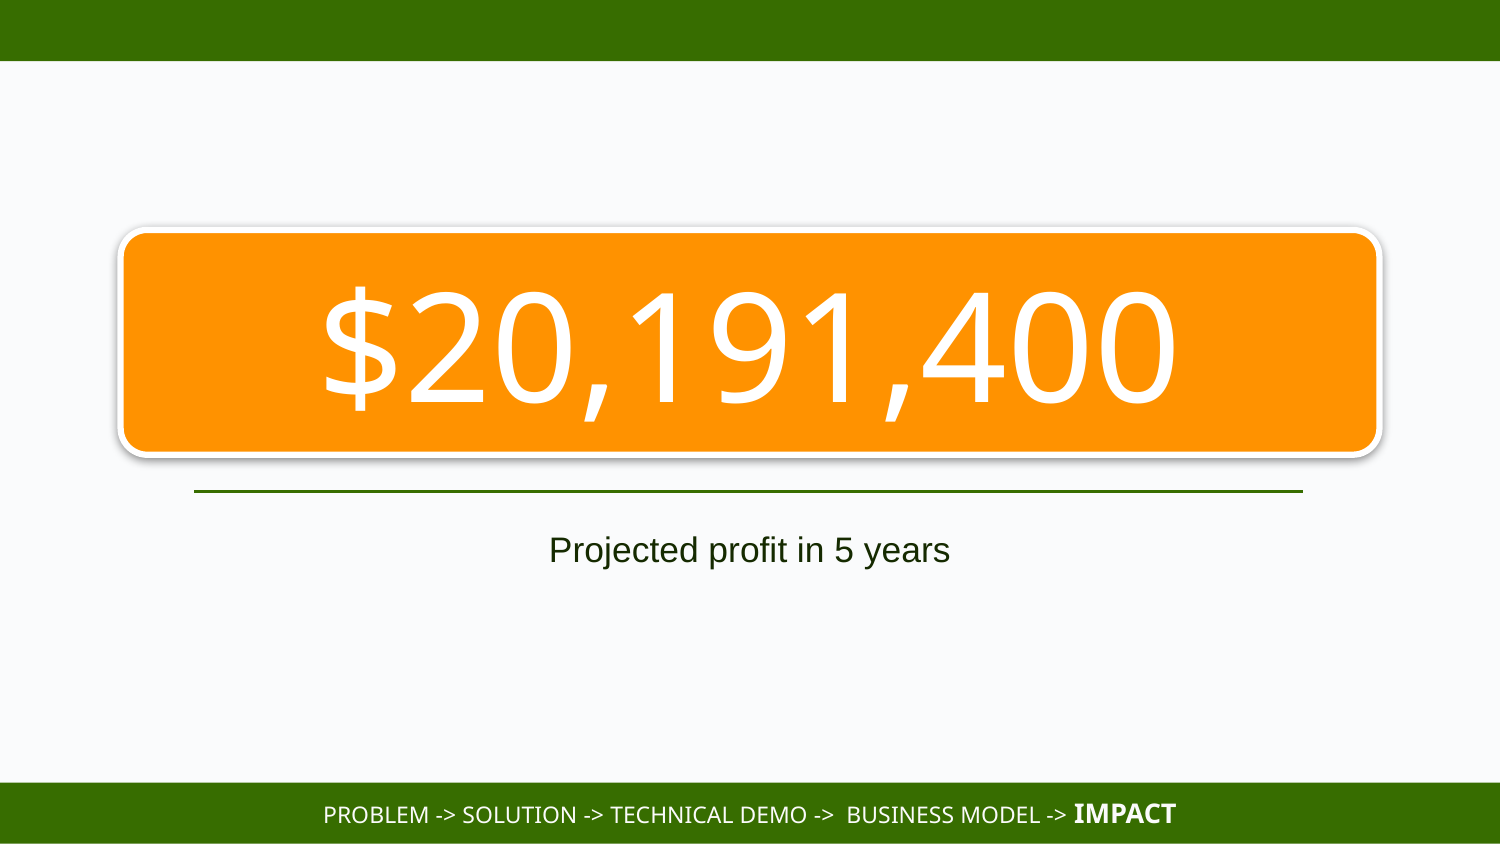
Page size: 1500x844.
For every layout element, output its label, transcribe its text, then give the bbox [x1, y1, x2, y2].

subtitle [0, 0, 1500, 62]
text_box [120, 229, 1380, 262]
title $20,191,400 [120, 262, 1380, 448]
text_box [129, 448, 1371, 455]
subtitle Projected profit in 5 years [120, 512, 1380, 594]
subtitle PROBLEM -> SOLUTION -> TECHNICAL DEMO -> BUSINESS MODEL -> IMPACT [0, 782, 1500, 844]
